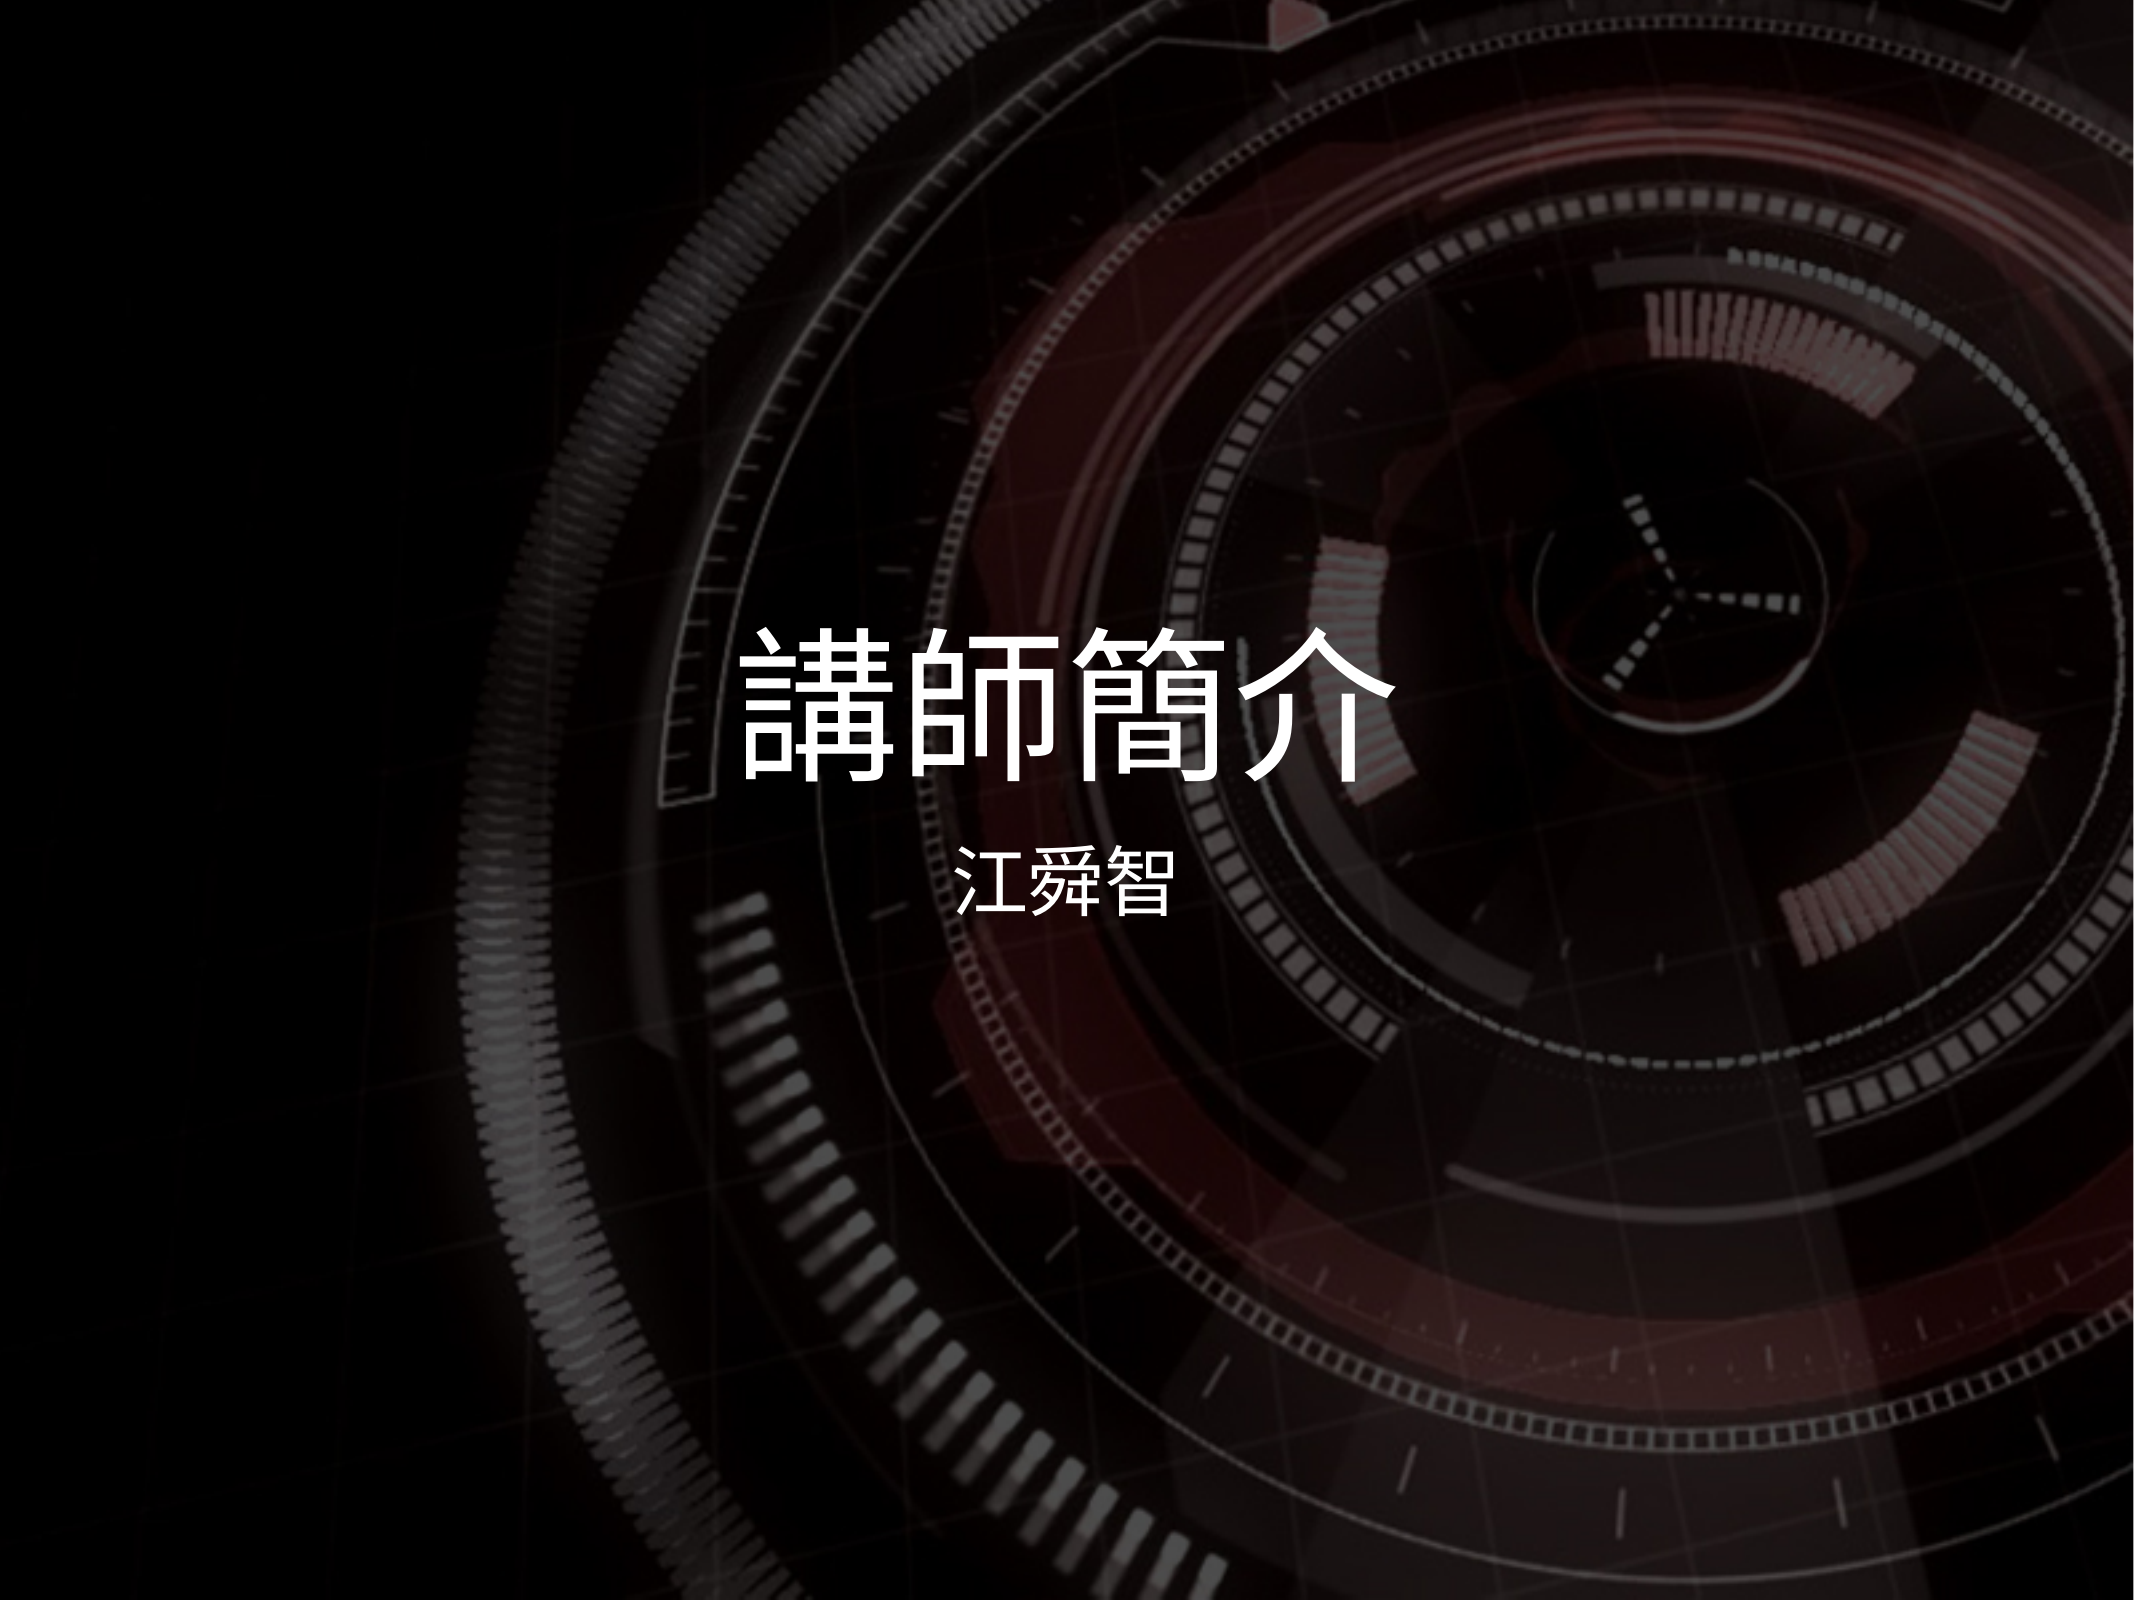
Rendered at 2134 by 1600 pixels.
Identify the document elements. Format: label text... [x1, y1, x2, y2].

title 講師簡介 [207, 268, 1926, 811]
subtitle 江舜智 [207, 824, 1926, 1011]
picture [0, 0, 2134, 1600]
